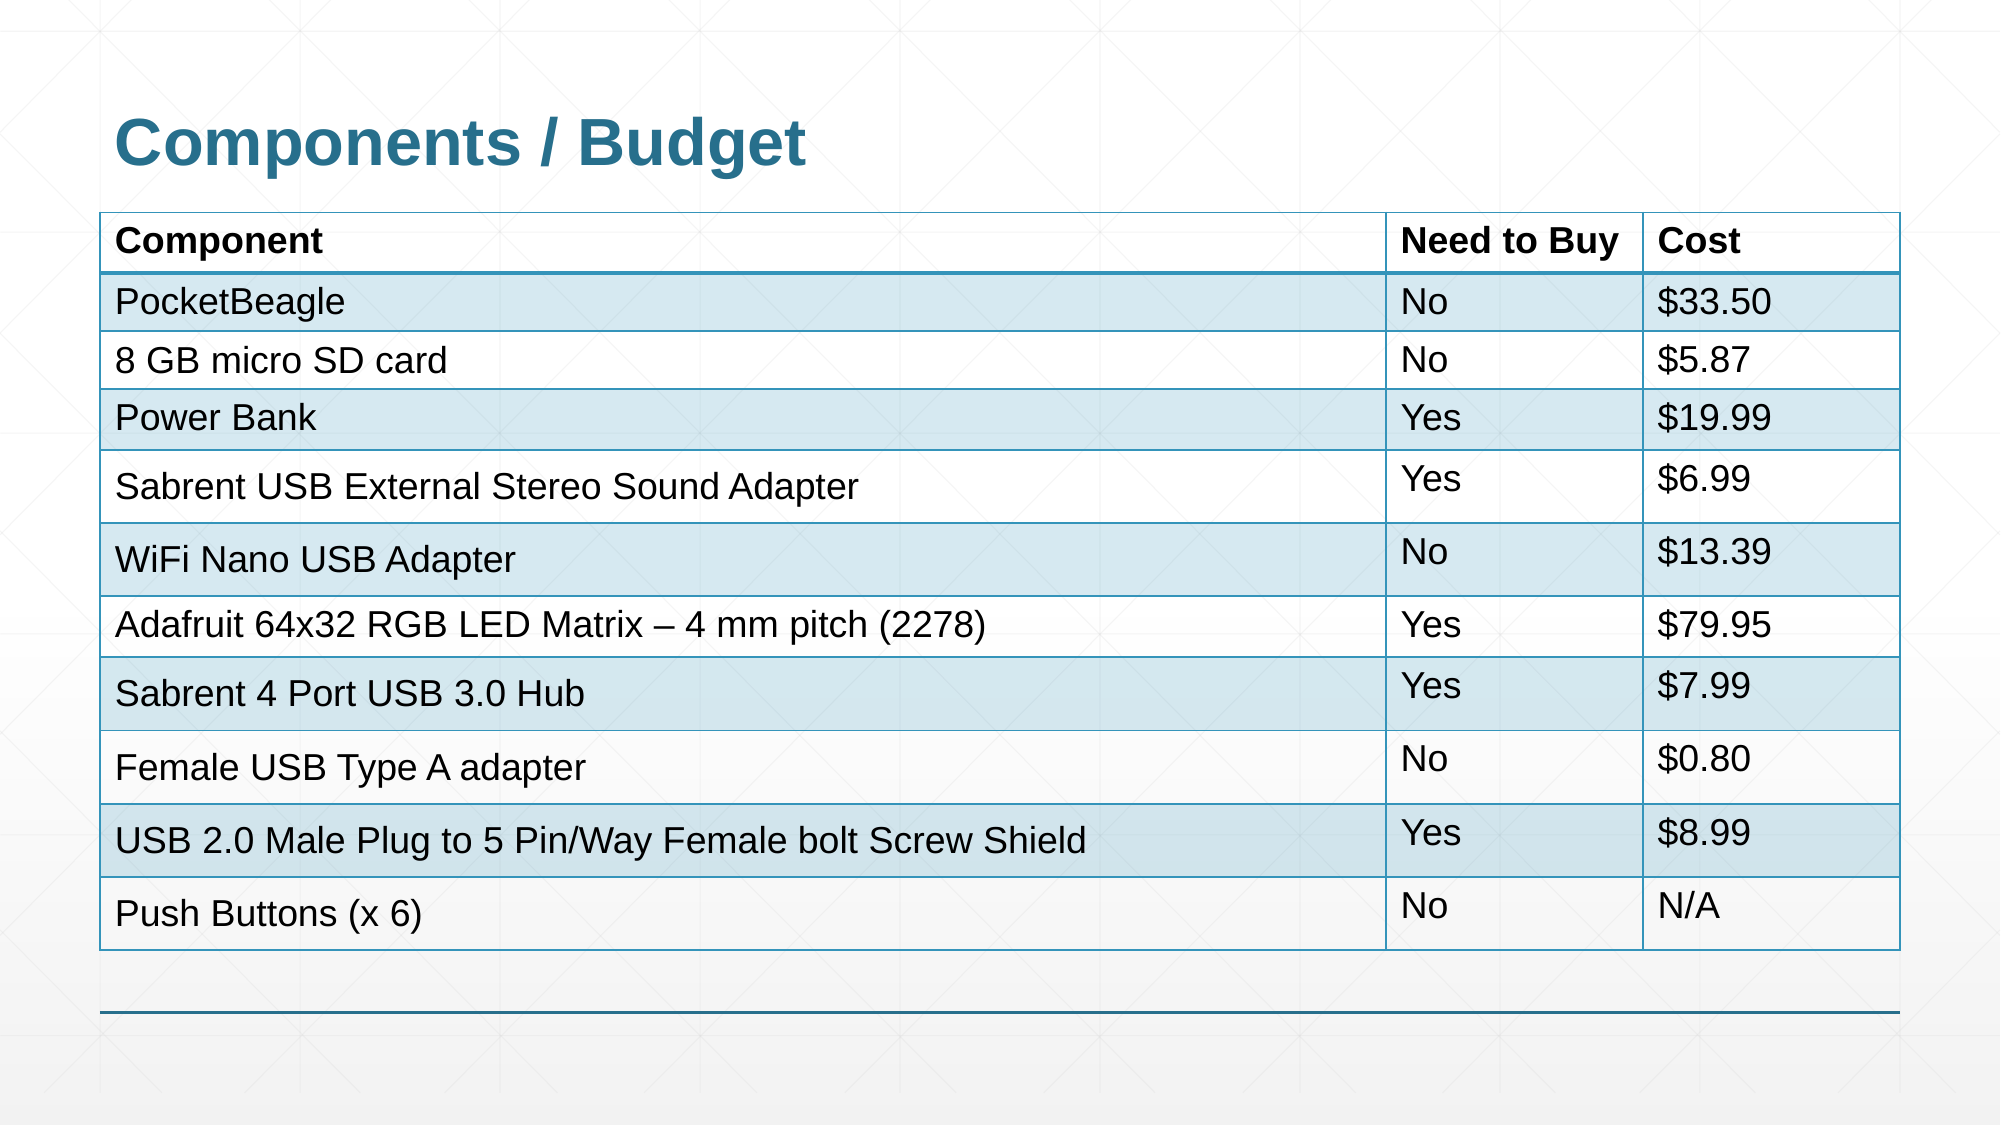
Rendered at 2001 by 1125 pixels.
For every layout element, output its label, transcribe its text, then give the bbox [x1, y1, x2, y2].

table_header Component [101, 213, 1385, 271]
table_cell N/A [1644, 878, 1899, 949]
table_cell Yes [1387, 805, 1642, 876]
table_header Cost [1644, 213, 1899, 271]
table_cell $8.99 [1644, 805, 1899, 876]
table_cell $7.99 [1644, 658, 1899, 730]
table_cell $0.80 [1644, 731, 1899, 803]
table_cell Sabrent USB External Stereo Sound Adapter [101, 451, 1385, 522]
table_cell $19.99 [1644, 390, 1899, 449]
table_cell Yes [1387, 597, 1642, 656]
table_cell No [1387, 332, 1642, 388]
table_cell Yes [1387, 390, 1642, 449]
table_cell Adafruit 64x32 RGB LED Matrix – 4 mm pitch (2278) [101, 597, 1385, 656]
table_cell PocketBeagle [101, 275, 1385, 330]
table_cell No [1387, 275, 1642, 330]
table_cell $33.50 [1644, 275, 1899, 330]
table_cell $13.39 [1644, 524, 1899, 595]
table_cell Push Buttons (x 6) [101, 878, 1385, 949]
table_cell USB 2.0 Male Plug to 5 Pin/Way Female bolt Screw Shield [101, 805, 1385, 876]
table_cell $6.99 [1644, 451, 1899, 522]
table_cell No [1387, 731, 1642, 803]
table_cell Yes [1387, 451, 1642, 522]
table_cell WiFi Nano USB Adapter [101, 524, 1385, 595]
table_cell No [1387, 524, 1642, 595]
table_cell Sabrent 4 Port USB 3.0 Hub [101, 658, 1385, 730]
table_cell $79.95 [1644, 597, 1899, 656]
table_cell Yes [1387, 658, 1642, 730]
table_cell No [1387, 878, 1642, 949]
table_cell $5.87 [1644, 332, 1899, 388]
table_header Need to Buy [1387, 213, 1642, 271]
table_cell Power Bank [101, 390, 1385, 449]
table_cell Female USB Type A adapter [101, 731, 1385, 803]
table_cell 8 GB micro SD card [101, 332, 1385, 388]
title Components / Budget [99, 37, 1900, 188]
